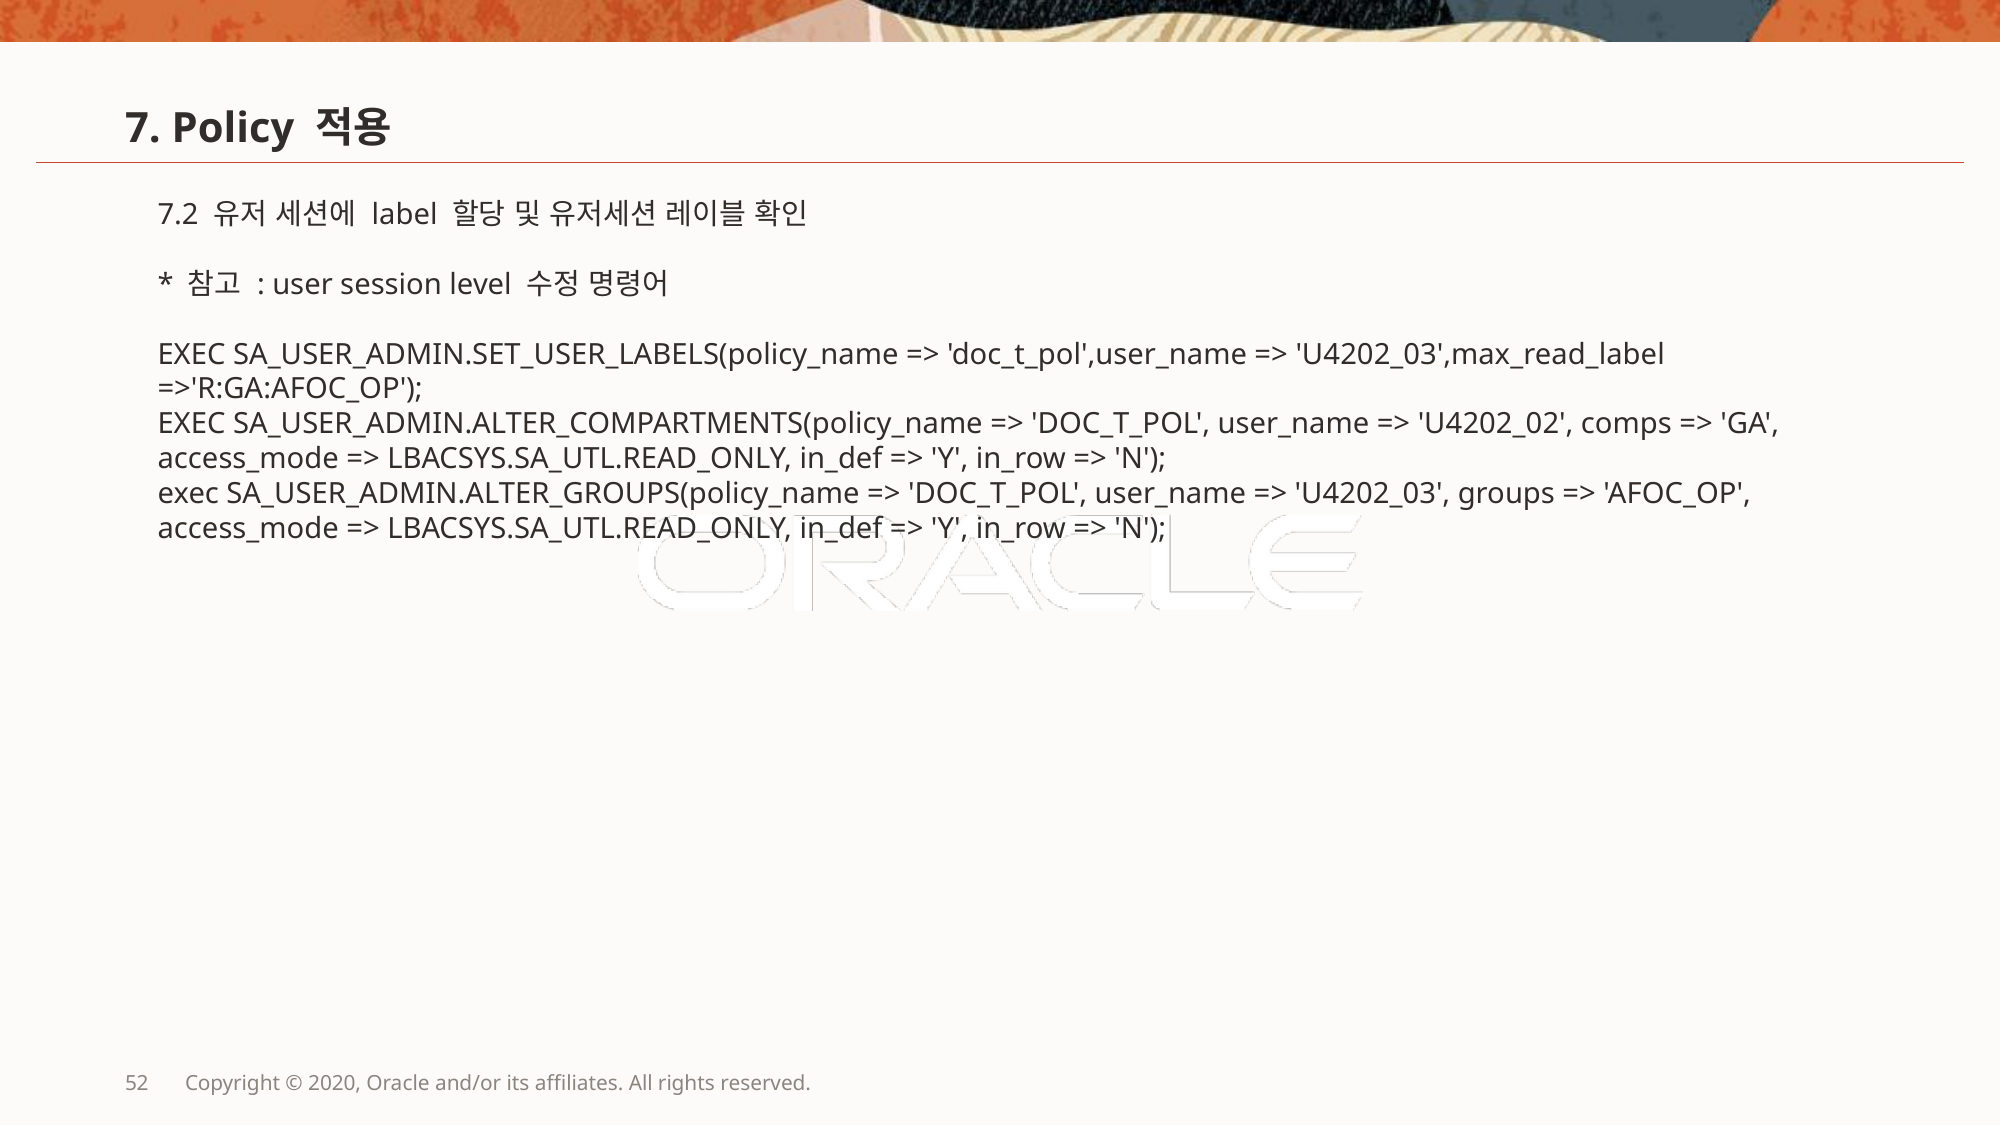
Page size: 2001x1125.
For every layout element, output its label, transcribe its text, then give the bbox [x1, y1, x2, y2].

title 7. Policy 적용 [125, 86, 832, 153]
picture [637, 552, 1363, 611]
footer Copyright © 2020, Oracle and/or its affiliates. All rights reserved. [185, 1053, 1128, 1114]
slide_number 52 [125, 1053, 185, 1114]
text_box 7.2 유저 세션에 label 할당 및 유저세션 레이블 확인 * 참고 : user session level 수정 명령어 EXEC SA_USER_ADMIN.SET_USER_LABELS(policy_name => 'doc_t_pol',user_name => 'U4202_03',max_read_label =>'R:GA:AFOC_OP'); EXEC SA_USER_ADMIN.ALTER_COMPARTMENTS(policy_name => 'DOC_T_POL', user_name => 'U4202_02', comps => 'GA', access_mode => LBACSYS.SA_UTL.READ_ONLY, in_def => 'Y', in_row => 'N'); exec SA_USER_ADMIN.ALTER_GROUPS(policy_name => 'DOC_T_POL', user_name => 'U4202_03', groups => 'AFOC_OP', access_mode => LBACSYS.SA_UTL.READ_ONLY, in_def => 'Y', in_row => 'N'); [142, 187, 1813, 552]
picture [0, 0, 2000, 42]
